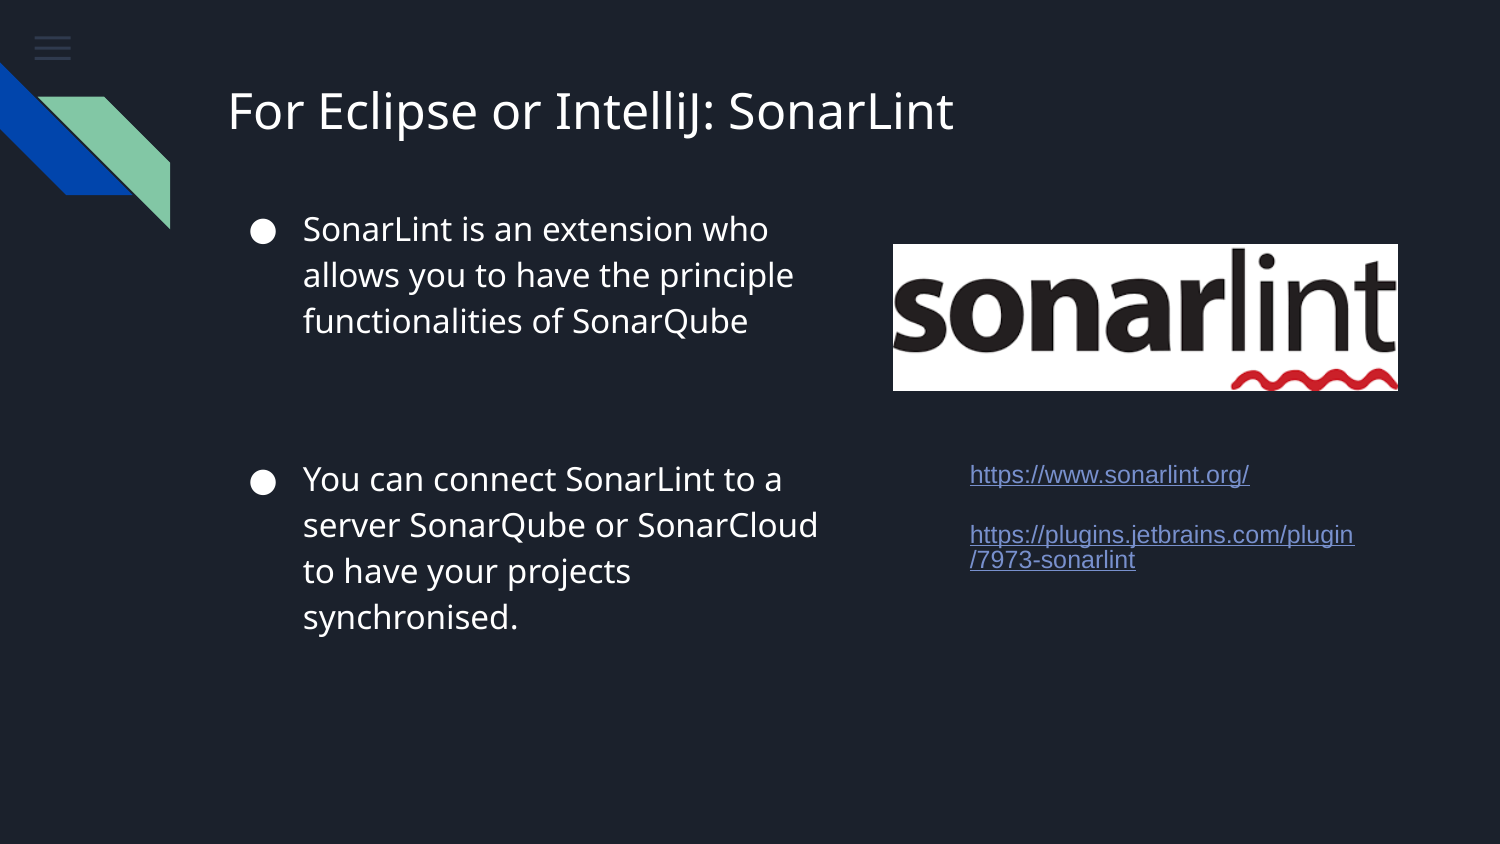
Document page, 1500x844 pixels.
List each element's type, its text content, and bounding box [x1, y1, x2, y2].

picture [893, 244, 1398, 392]
list SonarLint is an extension who allows you to have the principle functionalities of SonarQube You can connect SonarLint to a server SonarQube or SonarCloud to have your projects synchronised. [212, 187, 836, 720]
title For Eclipse or IntelliJ: SonarLint [212, 64, 1398, 310]
text_box https://www.sonarlint.org/ https://plugins.jetbrains.com/plugin/7973-sonarlint [954, 443, 1372, 610]
